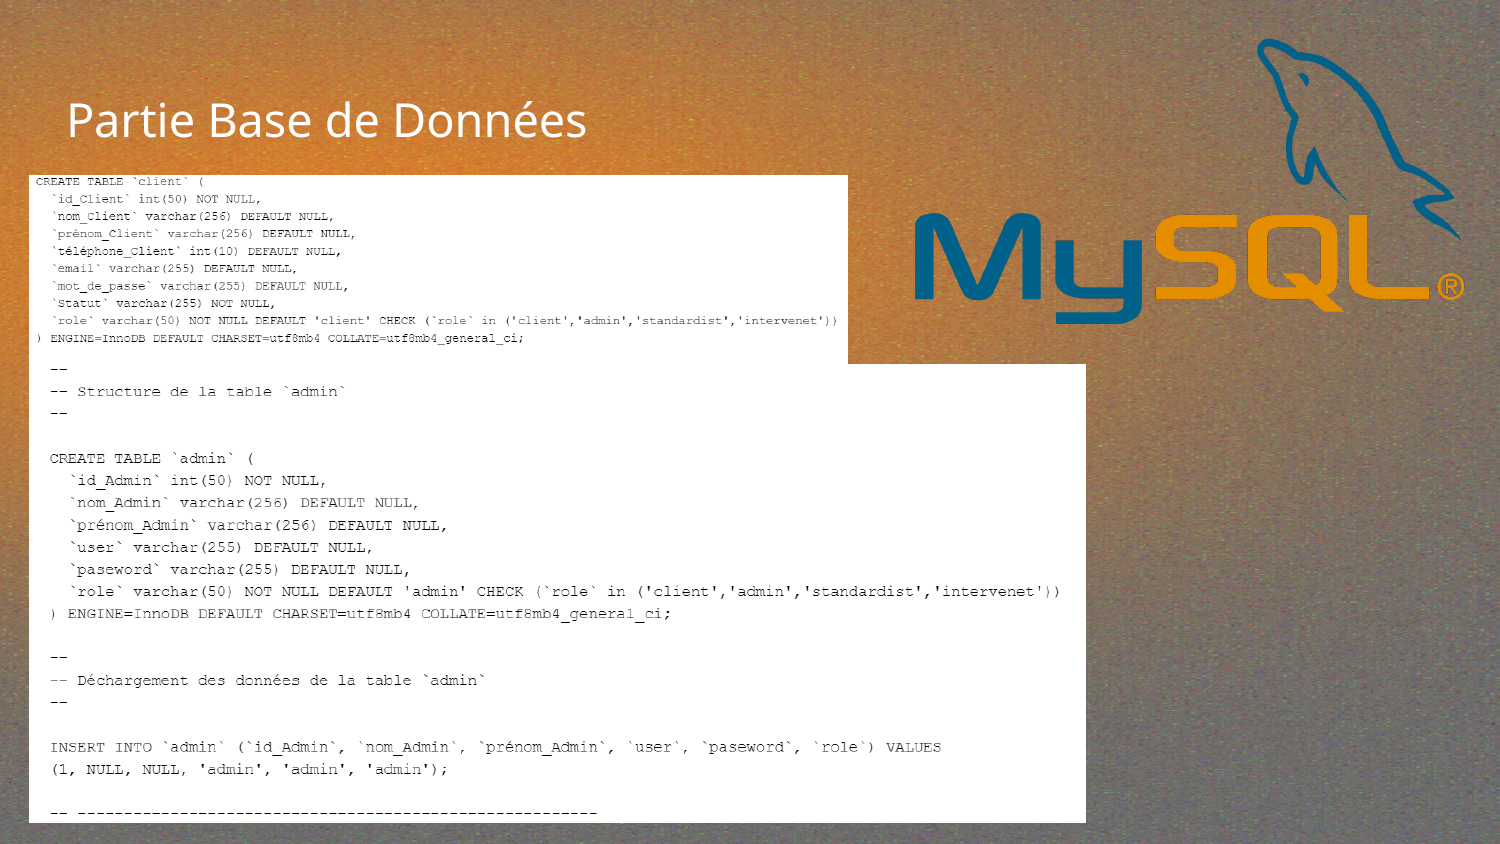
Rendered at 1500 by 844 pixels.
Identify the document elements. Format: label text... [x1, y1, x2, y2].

picture [0, 0, 1500, 844]
title Partie Base de Données [51, 72, 908, 167]
